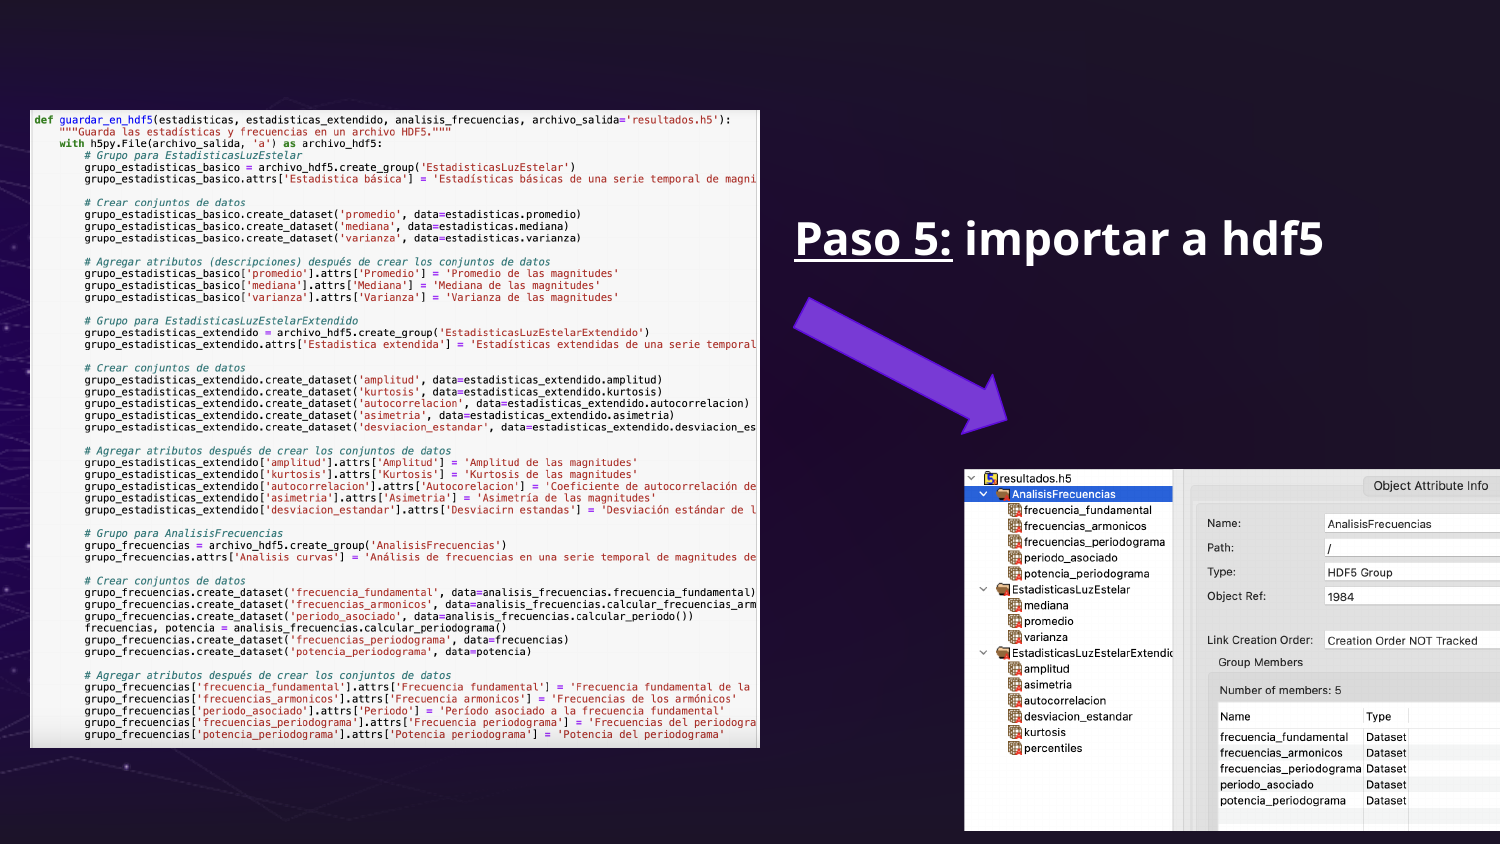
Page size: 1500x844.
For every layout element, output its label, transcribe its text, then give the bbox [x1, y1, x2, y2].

text_box [793, 297, 1007, 435]
title Paso 5: importar a hdf5 [779, 110, 1384, 283]
picture [0, 0, 762, 844]
picture [964, 468, 1500, 831]
